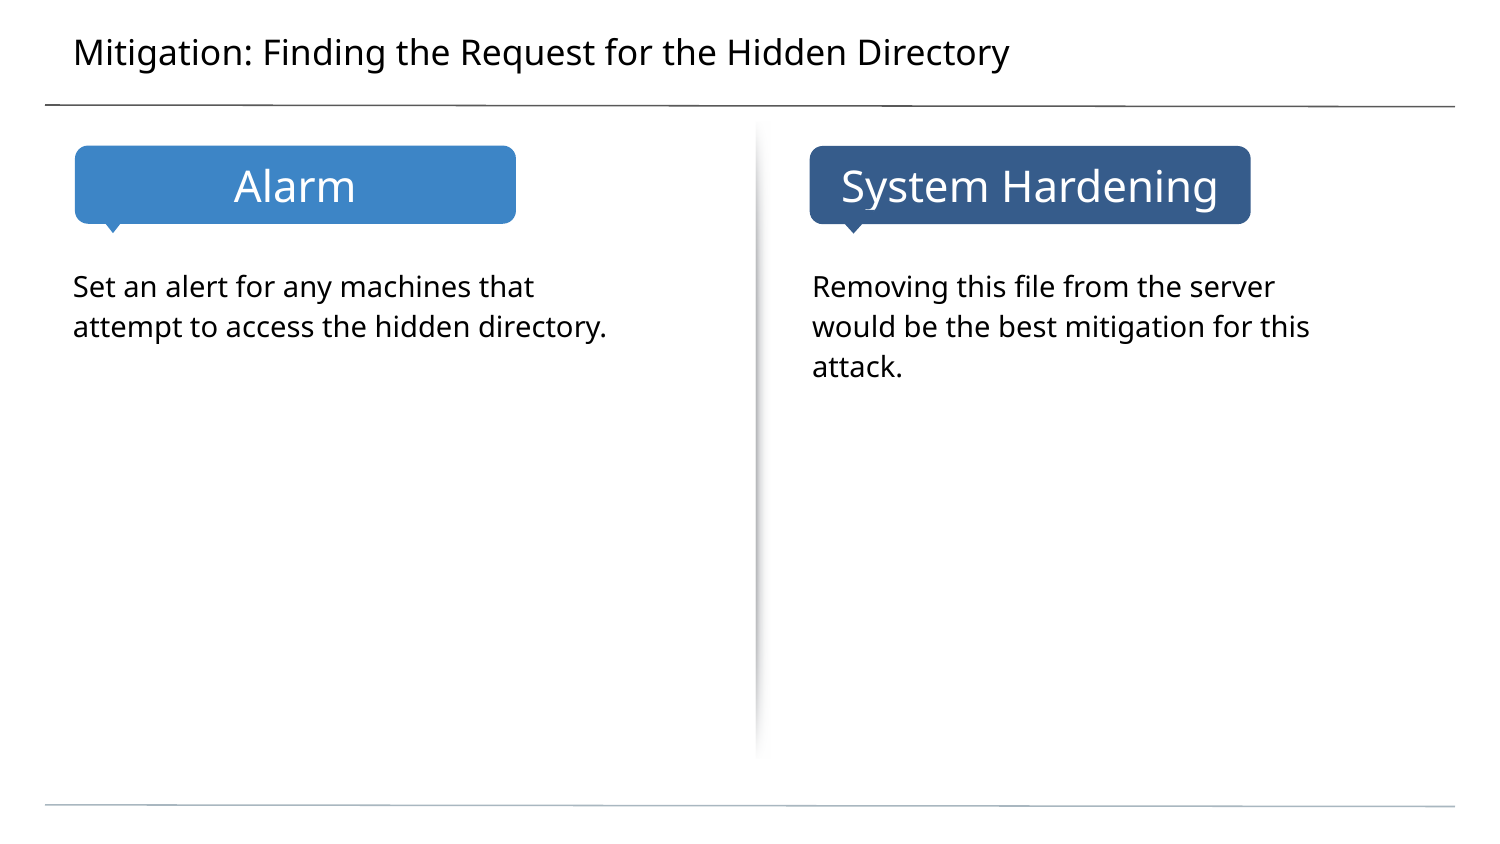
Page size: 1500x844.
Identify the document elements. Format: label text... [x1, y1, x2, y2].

subtitle Removing this file from the server would be the best mitigation for this attack. [737, 262, 1443, 805]
picture [703, 107, 839, 782]
subtitle Set an alert for any machines that attempt to access the hidden directory. [0, 262, 704, 805]
title Mitigation: Finding the Request for the Hidden Directory [0, 0, 1500, 88]
